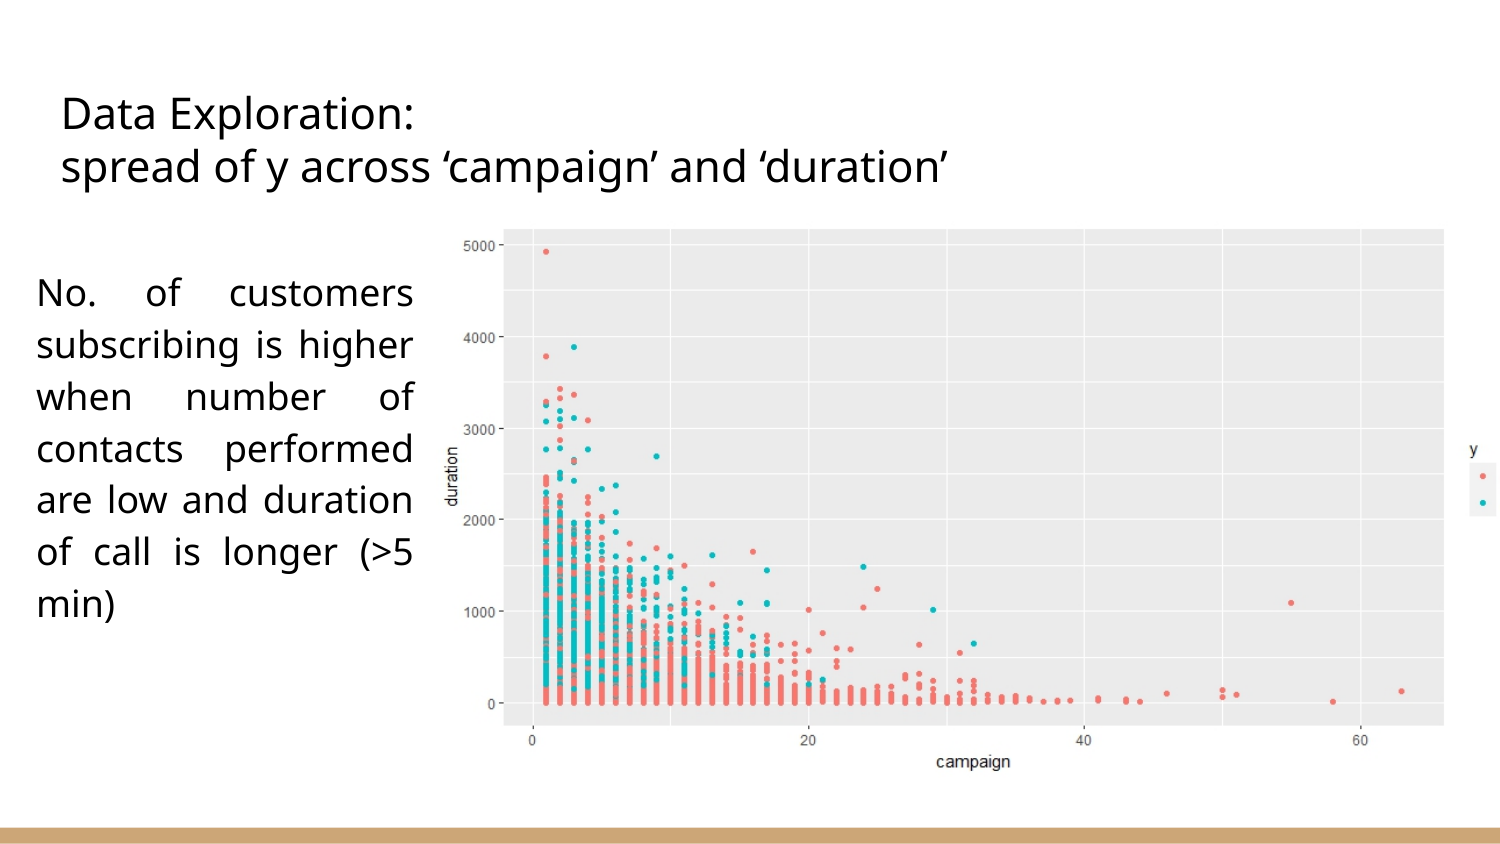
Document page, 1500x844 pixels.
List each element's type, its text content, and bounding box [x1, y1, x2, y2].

list No. of customers subscribing is higher when number of contacts performed are low and duration of call is longer (>5 min) [21, 247, 430, 798]
picture [434, 220, 1500, 778]
title Data Exploration: spread of y across ‘campaign’ and ‘duration’ [45, 70, 1444, 207]
